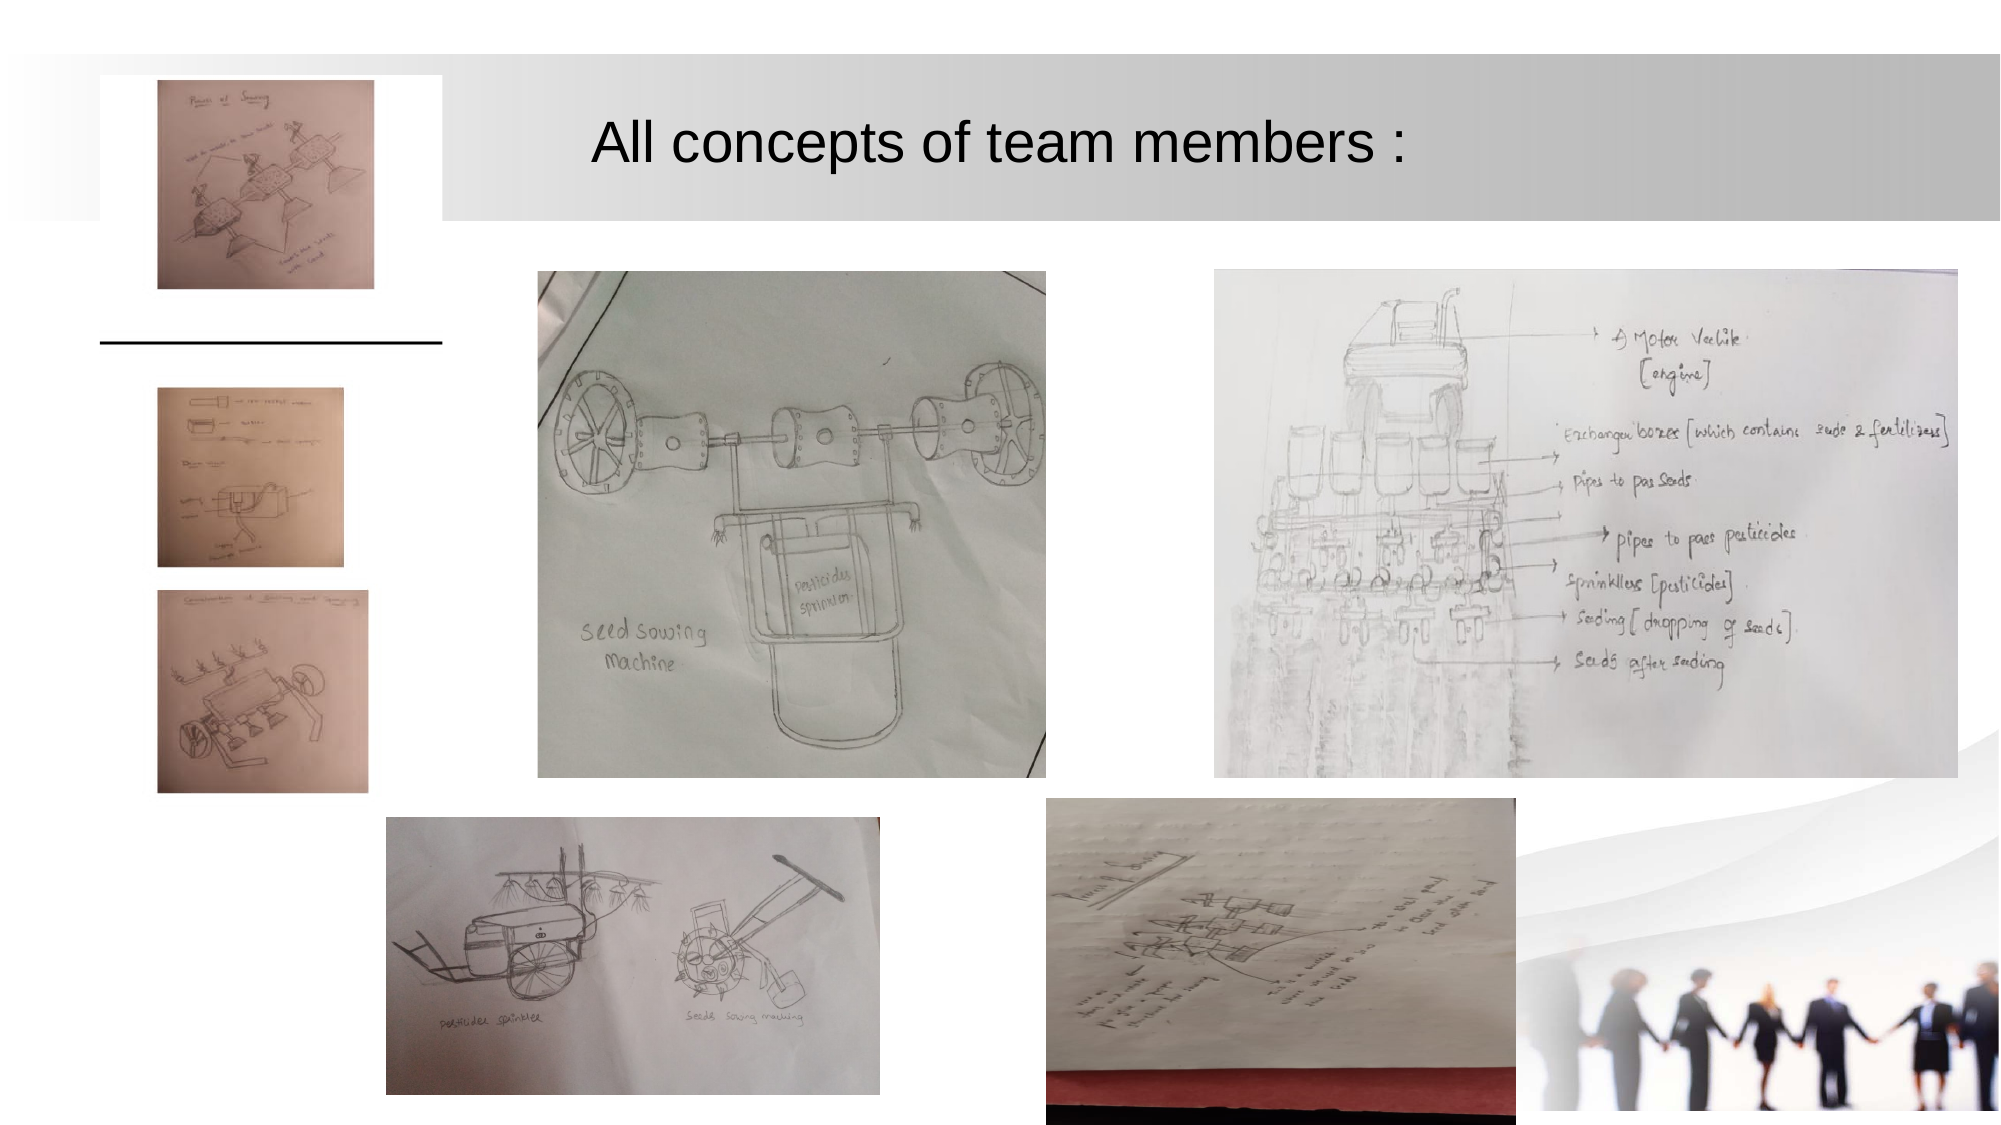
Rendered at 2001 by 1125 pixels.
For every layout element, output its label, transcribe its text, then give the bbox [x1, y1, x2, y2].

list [99, 75, 443, 818]
picture [386, 817, 880, 1095]
picture [1046, 269, 1999, 1125]
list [537, 271, 1046, 778]
title All concepts of team members : [99, 44, 1901, 233]
